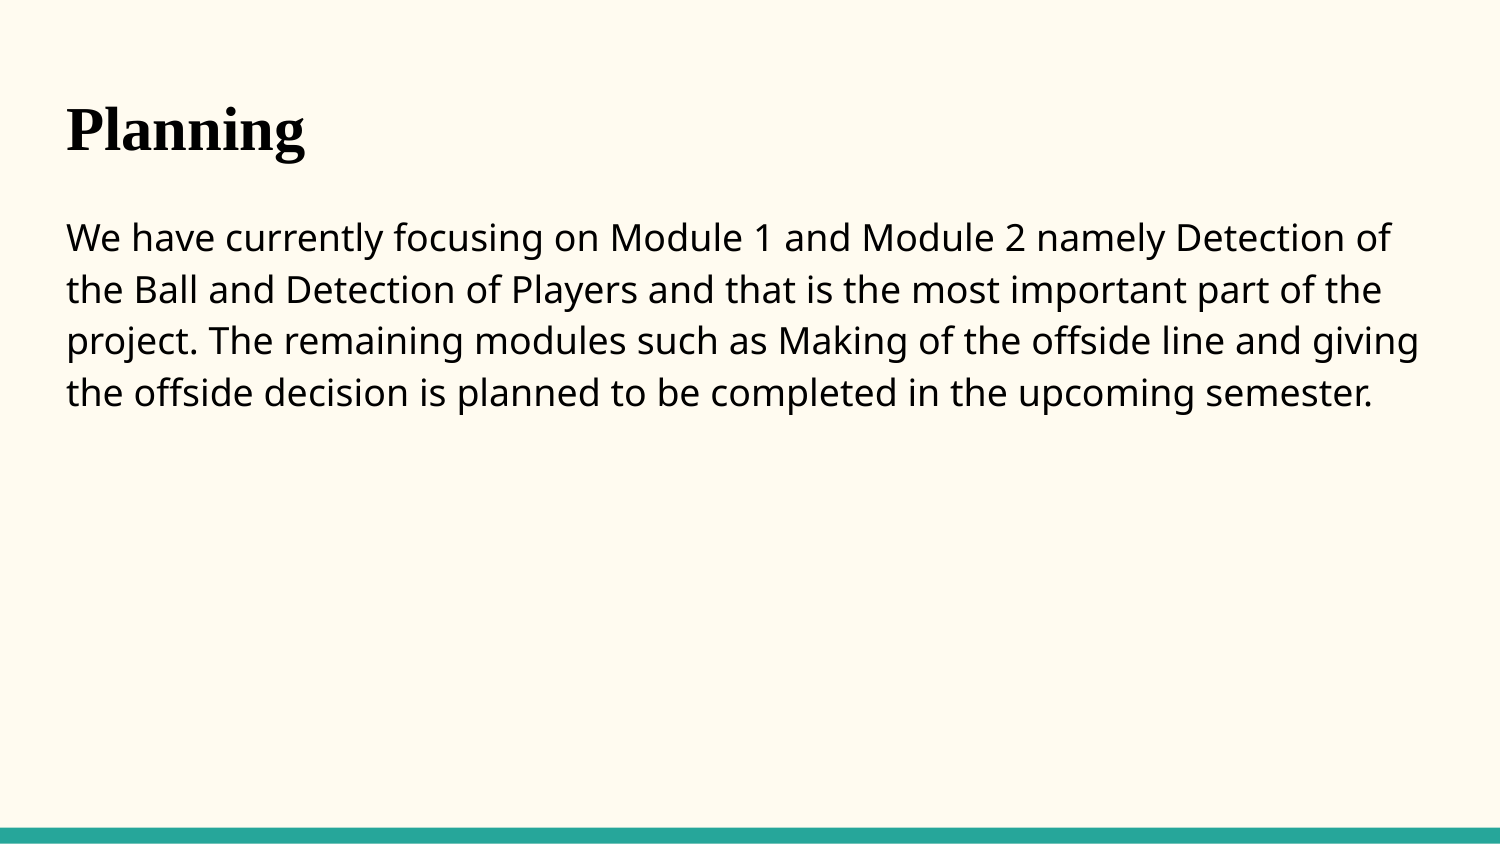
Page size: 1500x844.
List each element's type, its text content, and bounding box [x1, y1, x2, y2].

title Planning [51, 72, 1449, 174]
list We have currently focusing on Module 1 and Module 2 namely Detection of the Ball and Detection of Players and that is the most important part of the project. The remaining modules such as Making of the offside line and giving the offside decision is planned to be completed in the upcoming semester. [51, 192, 1449, 750]
